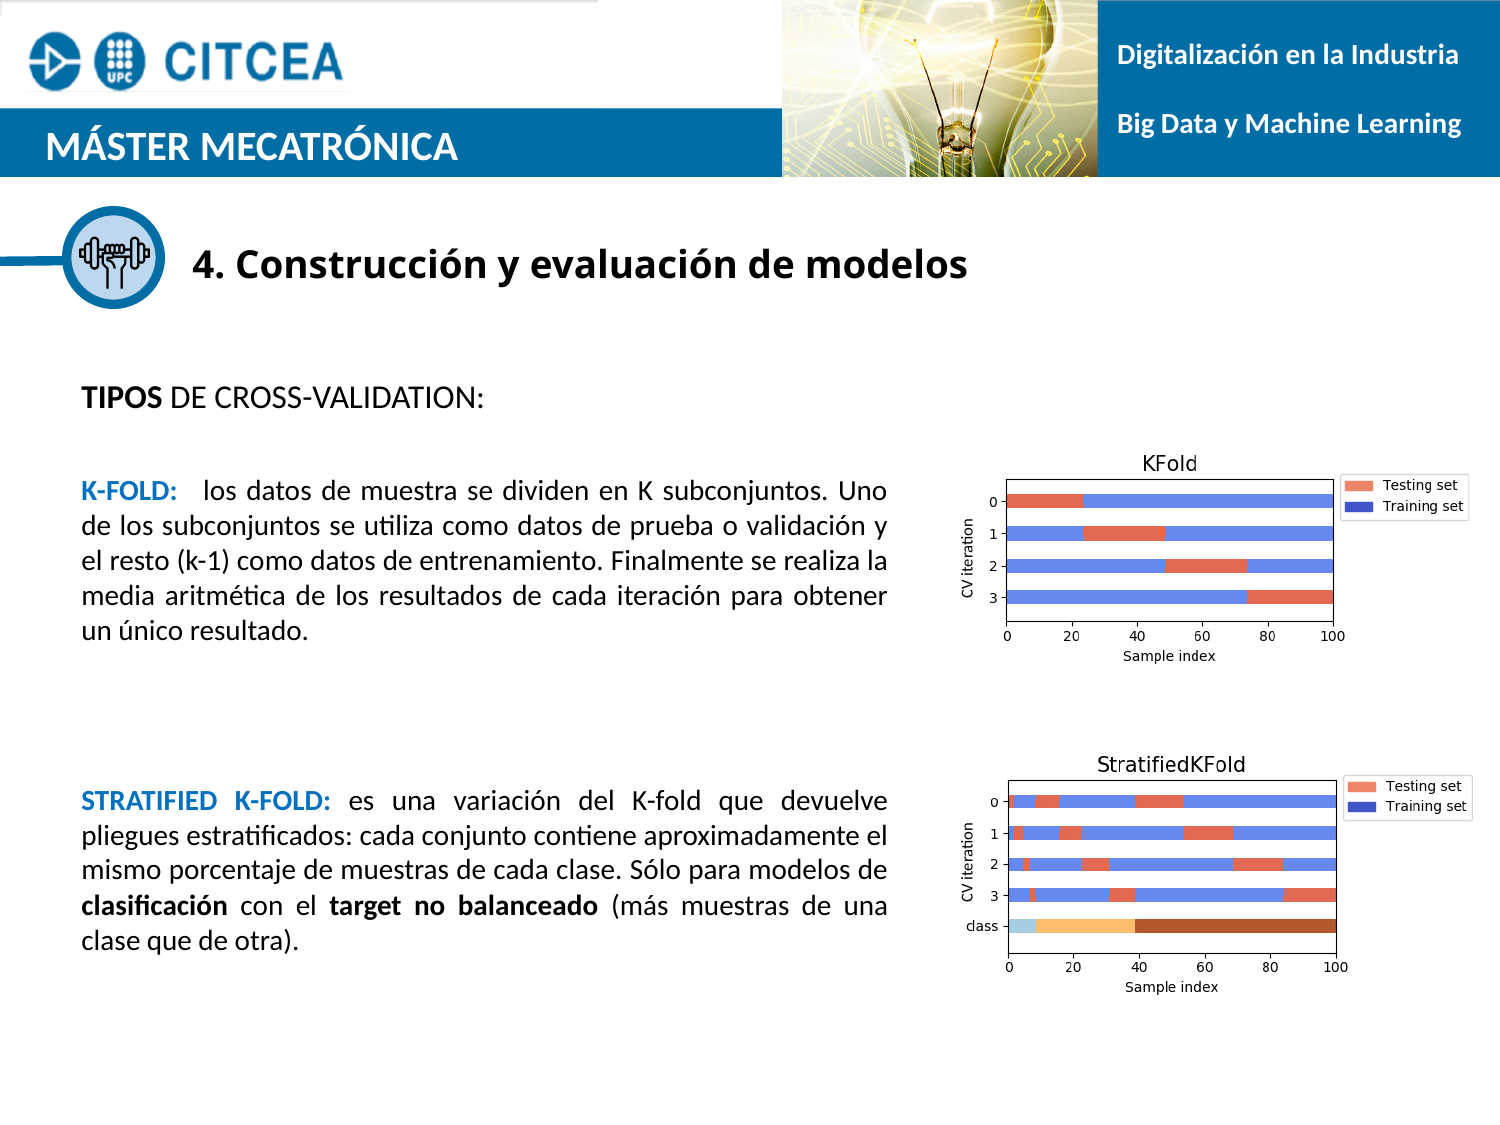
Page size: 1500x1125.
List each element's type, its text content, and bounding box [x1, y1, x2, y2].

picture [79, 227, 150, 298]
text_box TIPOS DE CROSS-VALIDATION: [66, 368, 782, 423]
text_box STRATIFIED K-FOLD: es una variación del K-fold que devuelve pliegues estratificados: cada conjunto contiene aproximadamente el mismo porcentaje de muestras de cada clase. Sólo para modelos de clasificación con el target no balanceado (más muestras de una clase que de otra). [66, 773, 904, 964]
text_box [89, 298, 138, 305]
picture [782, 0, 1500, 177]
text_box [977, 440, 1473, 680]
text_box CV iteration [948, 490, 977, 614]
text_box K-FOLD: los datos de muestra se dividen en K subconjuntos. Uno de los subconjuntos se utiliza como datos de prueba o validación y el resto (k-1) como datos de entrenamiento. Finalmente se realiza la media aritmética de los resultados de cada iteración para obtener un único resultado. [66, 464, 904, 654]
picture [0, 0, 598, 108]
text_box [948, 741, 1473, 998]
title 4. Construcción y evaluación de modelos [177, 220, 1033, 313]
text_box [66, 210, 161, 290]
